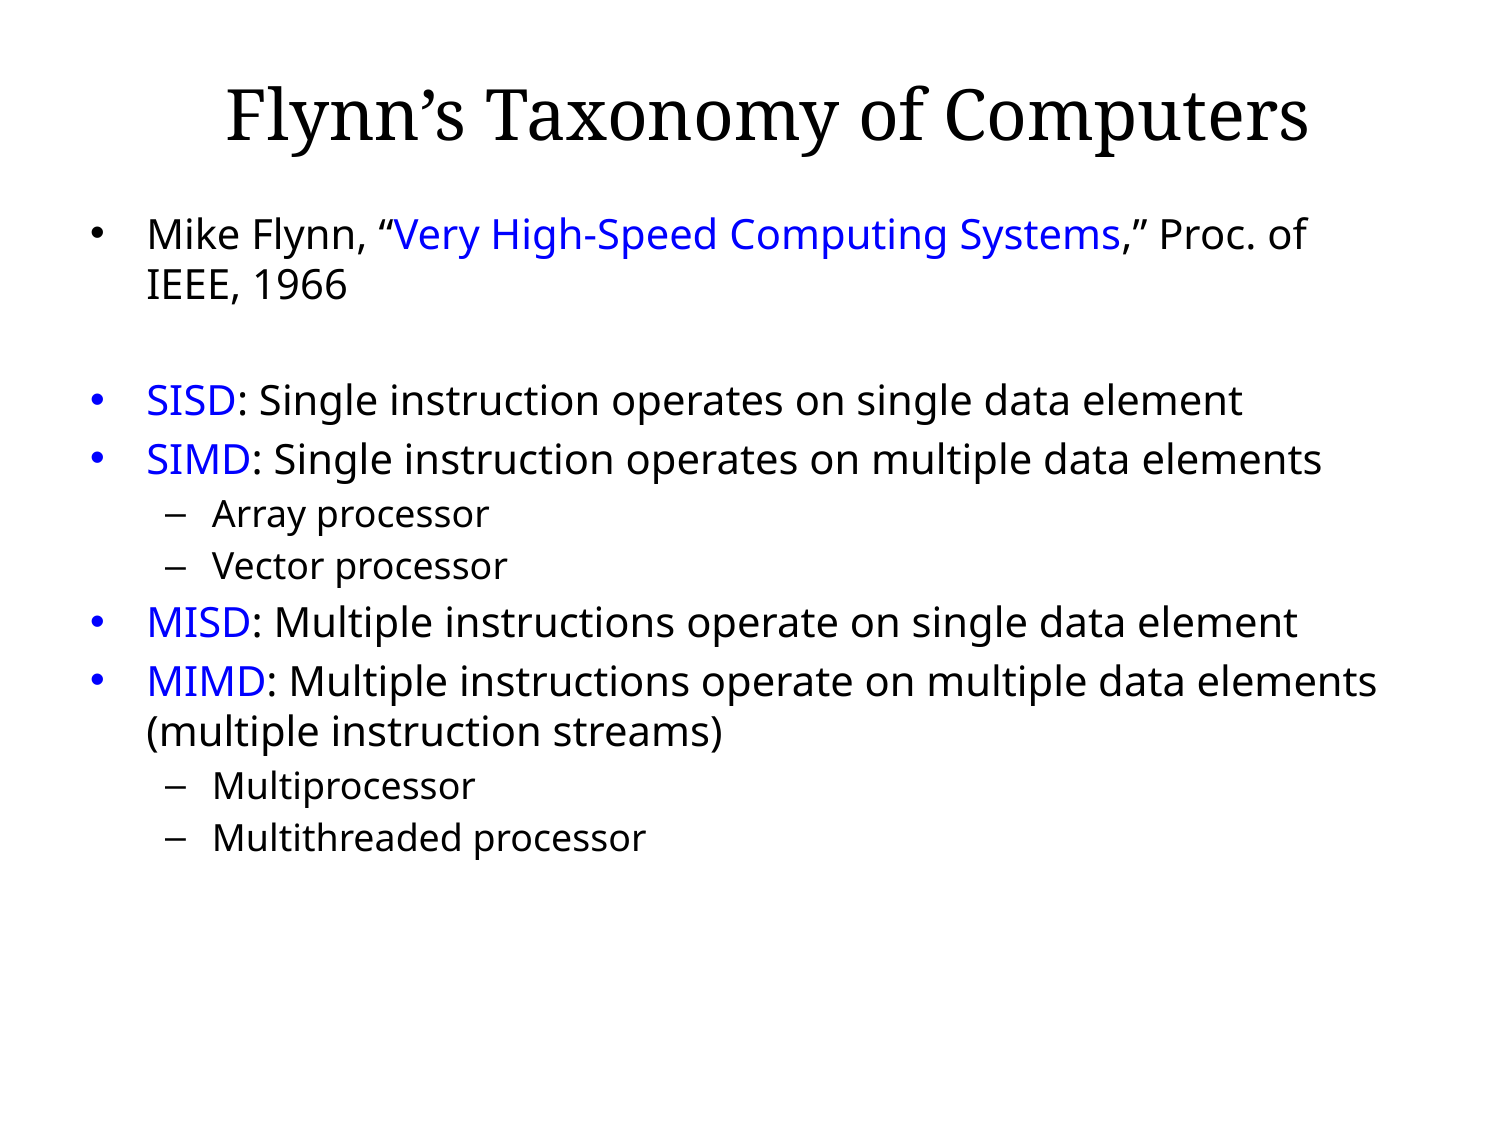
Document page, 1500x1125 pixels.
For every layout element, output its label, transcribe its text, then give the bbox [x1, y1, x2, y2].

list Mike Flynn, “Very High-Speed Computing Systems,” Proc. of IEEE, 1966 SISD: Single instruction operates on single data element SIMD: Single instruction operates on multiple data elements Array processor Vector processor MISD: Multiple instructions operate on single data element MIMD: Multiple instructions operate on multiple data elements (multiple instruction streams) Multiprocessor Multithreaded processor [75, 200, 1425, 918]
title Flynn’s Taxonomy of Computers [37, 24, 1500, 200]
